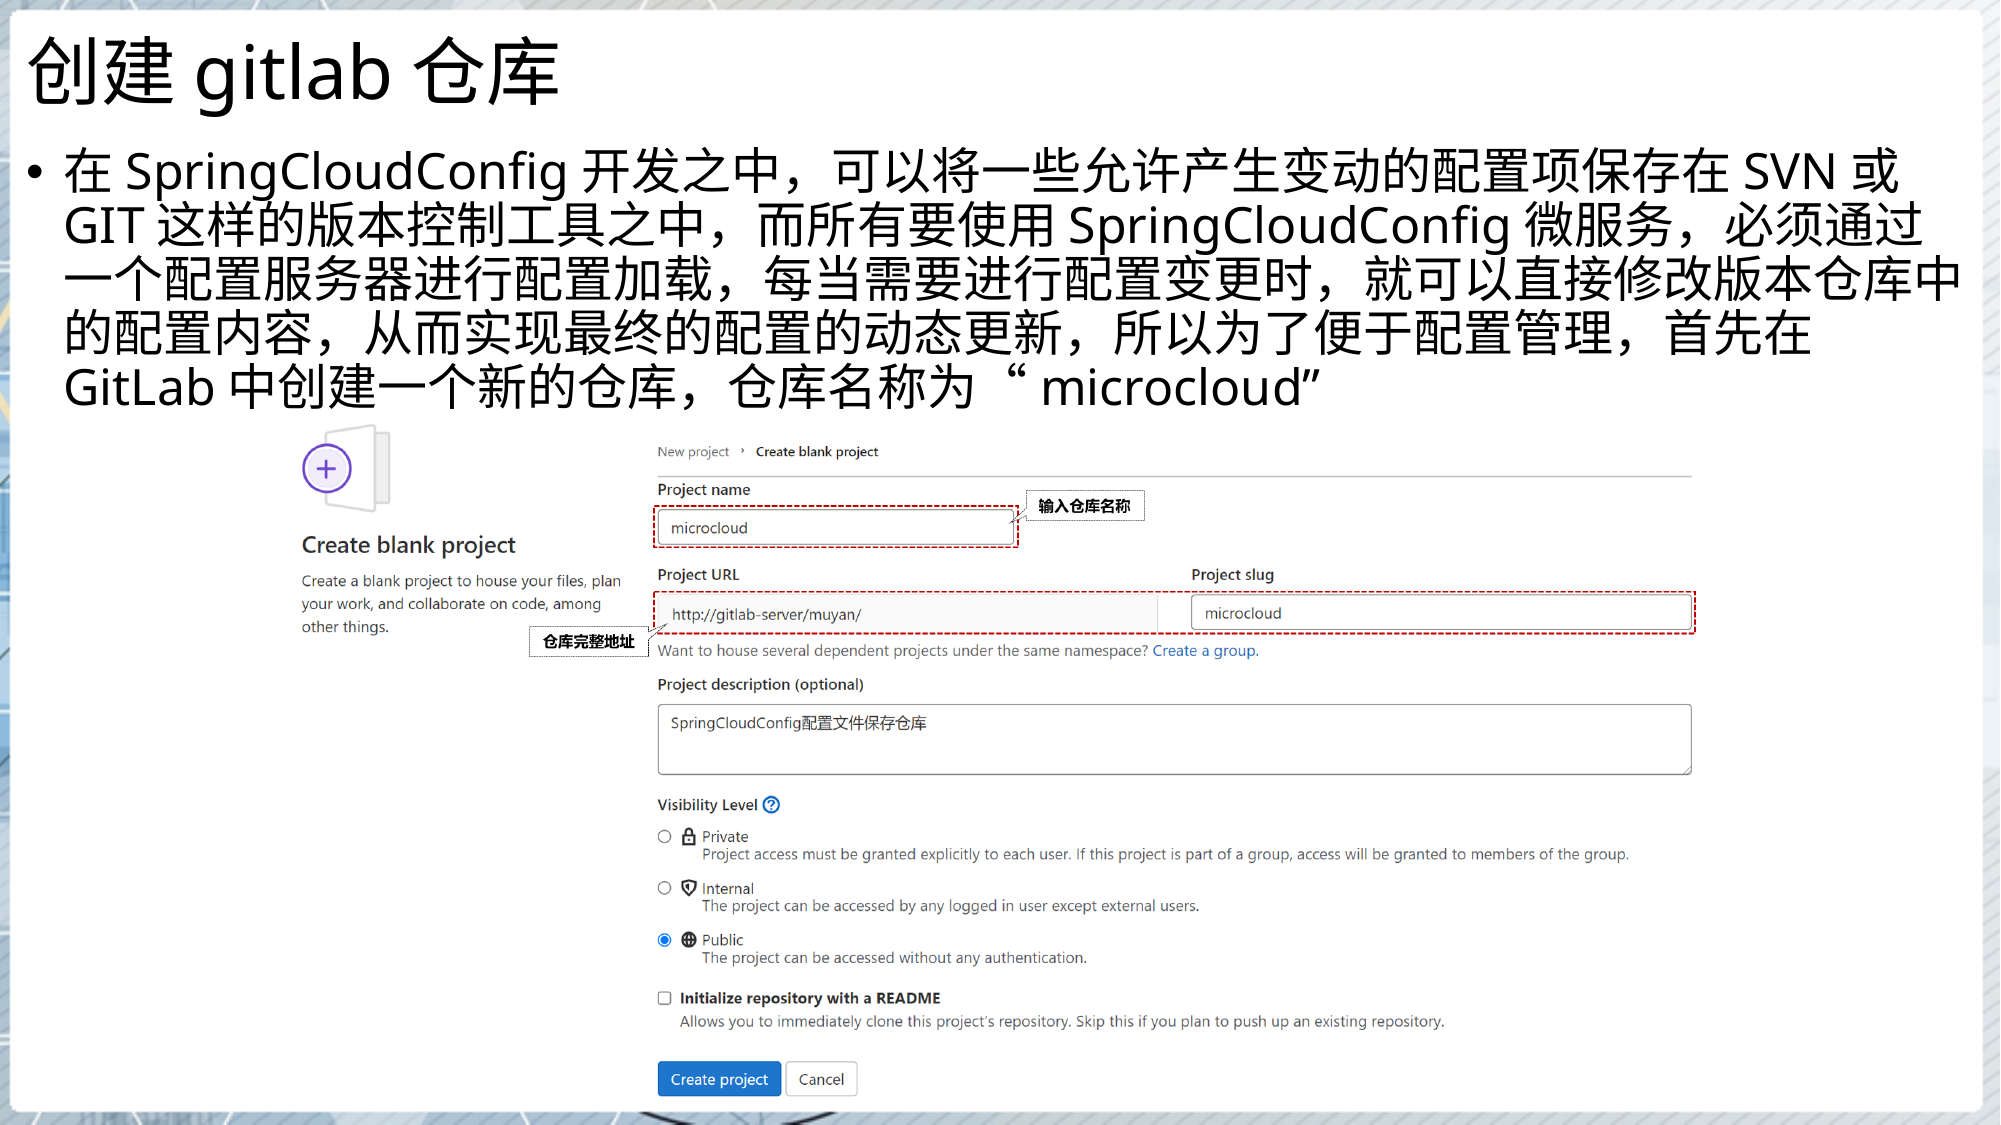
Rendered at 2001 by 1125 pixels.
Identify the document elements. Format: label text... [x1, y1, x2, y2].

title 创建gitlab仓库 [11, 11, 1983, 139]
picture [0, 0, 2000, 1125]
list 在SpringCloudConfig开发之中，可以将一些允许产生变动的配置项保存在SVN或GIT这样的版本控制工具之中，而所有要使用SpringCloudConfig微服务，必须通过一个配置服务器进行配置加载，每当需要进行配置变更时，就可以直接修改版本仓库中的配置内容，从而实现最终的配置的动态更新，所以为了便于配置管理，首先在GitLab中创建一个新的仓库，仓库名称为“microcloud” [11, 139, 1983, 1113]
